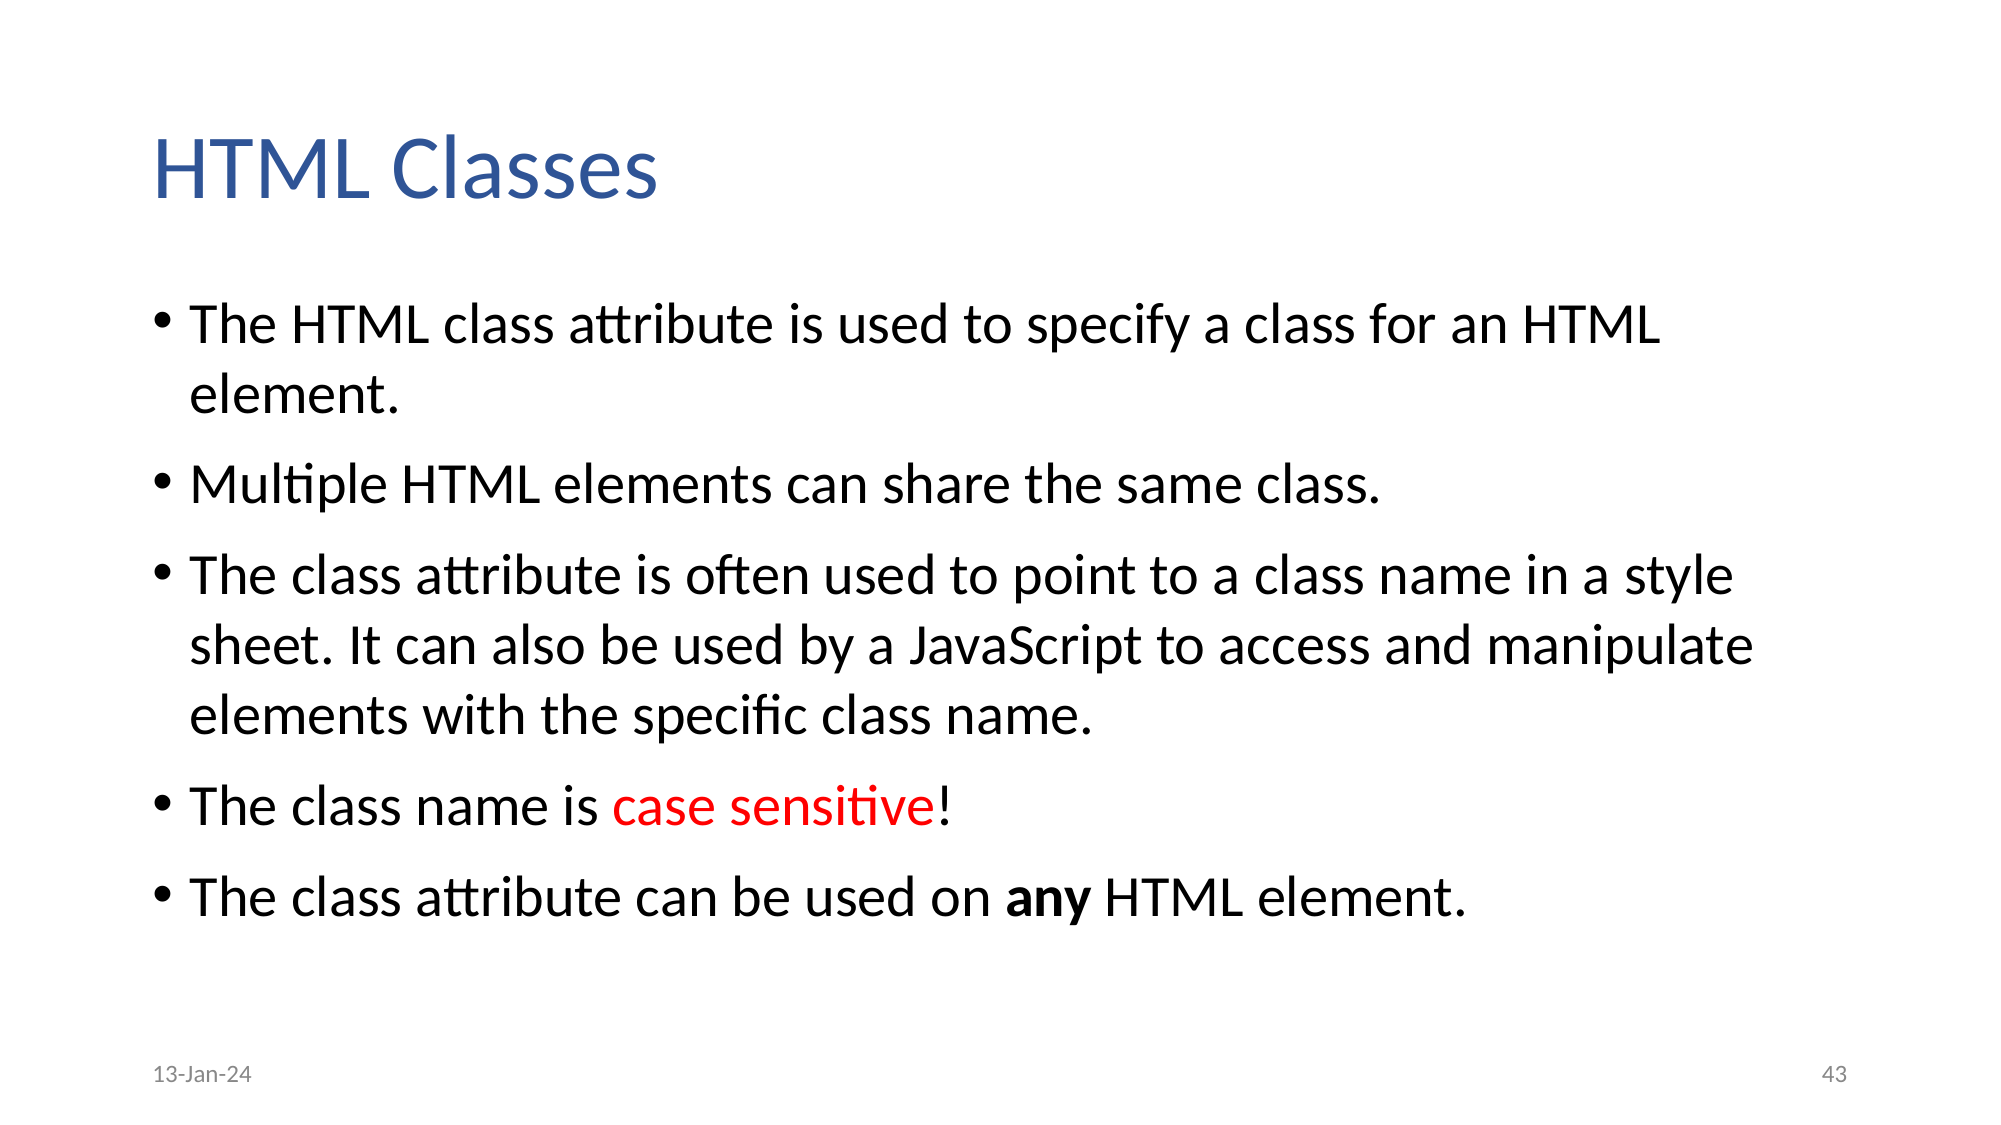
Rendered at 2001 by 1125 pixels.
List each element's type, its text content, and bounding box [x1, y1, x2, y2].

list The HTML class attribute is used to specify a class for an HTML element. Multiple HTML elements can share the same class. The class attribute is often used to point to a class name in a style sheet. It can also be used by a JavaScript to access and manipulate elements with the specific class name. The class name is case sensitive! The class attribute can be used on any HTML element. [137, 277, 1863, 1020]
slide_number 13-Jan-24 [137, 1042, 588, 1103]
title HTML Classes [137, 59, 1863, 277]
slide_number ‹#› [1412, 1042, 1863, 1103]
